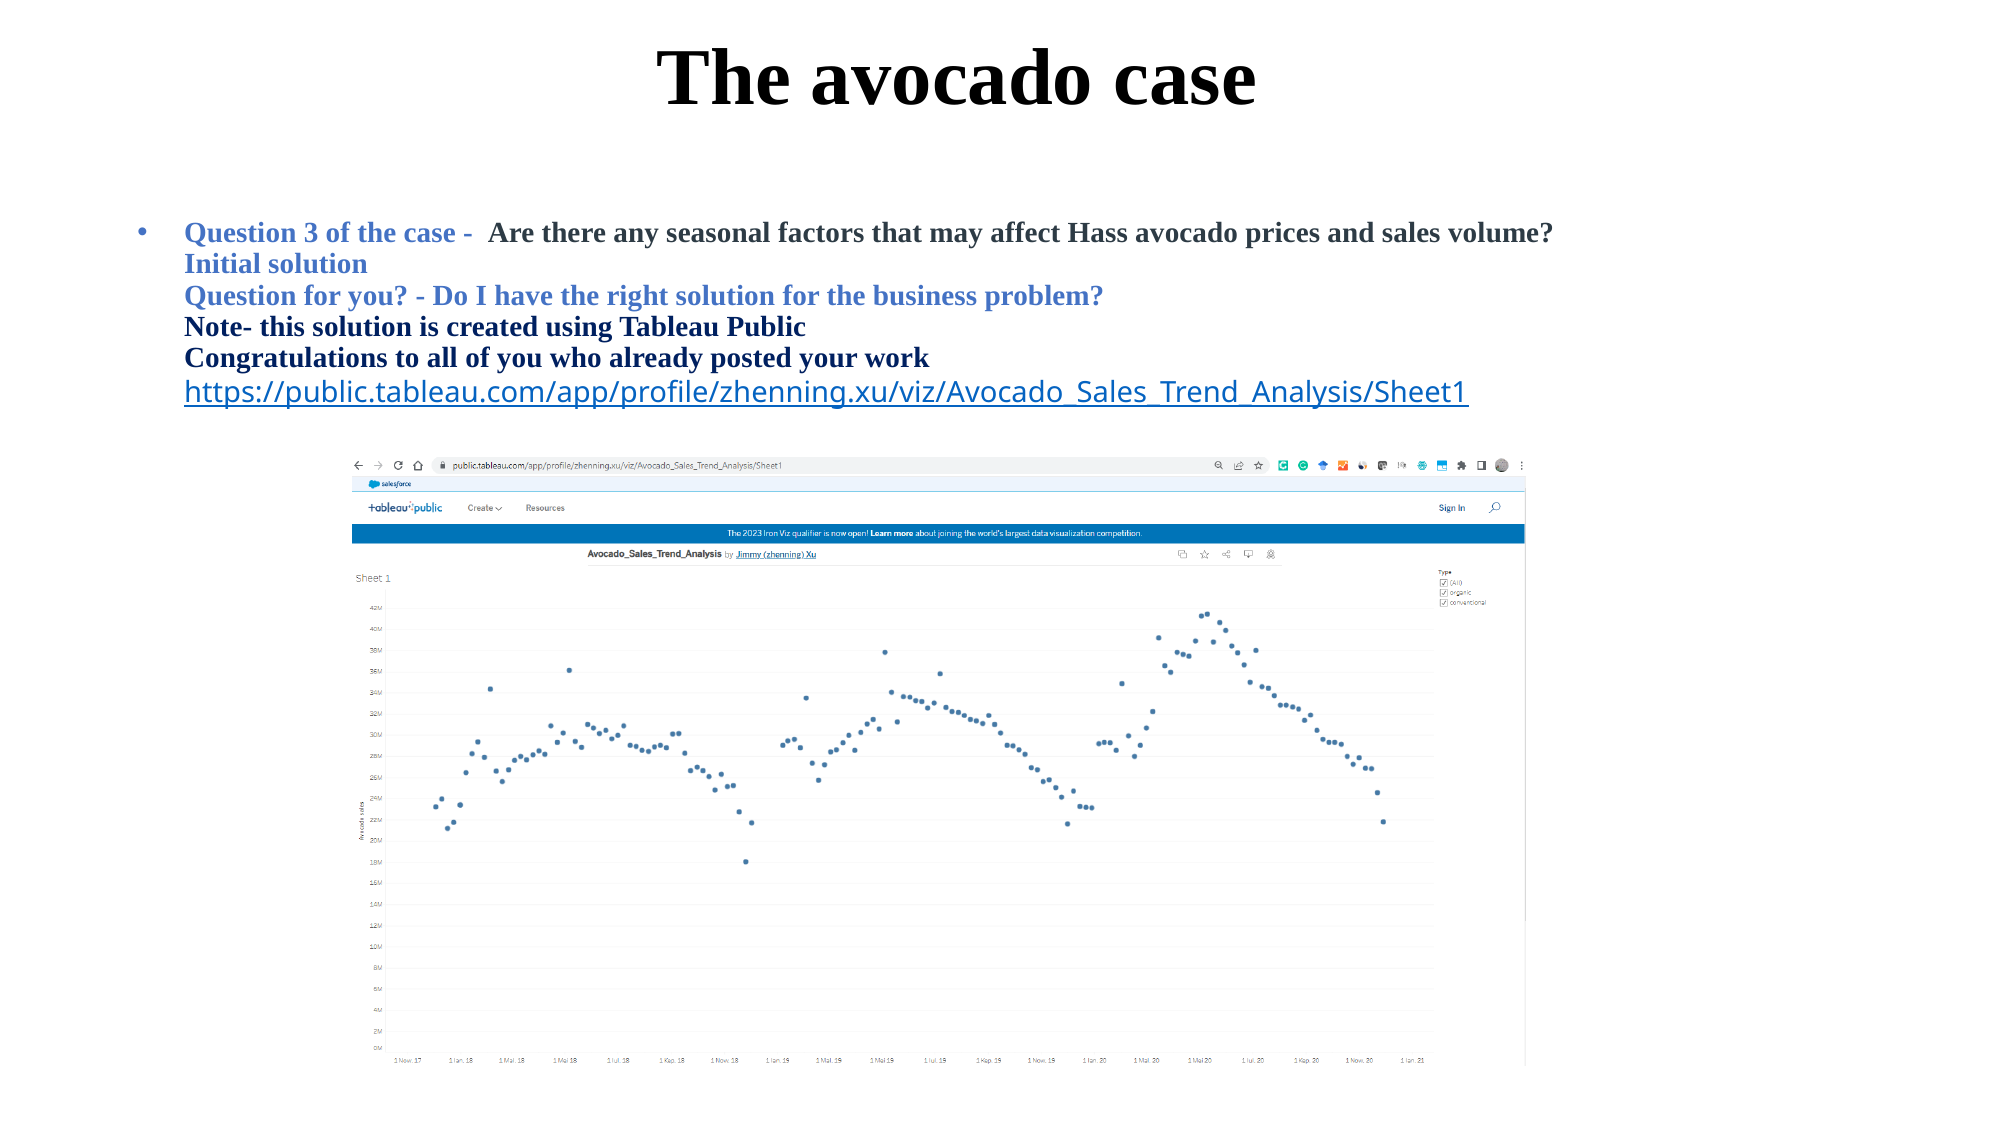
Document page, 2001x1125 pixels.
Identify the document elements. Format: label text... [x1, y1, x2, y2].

text_box The avocado case [94, 26, 1820, 130]
title Question 3 of the case - Are there any seasonal factors that may affect Hass avocado prices and sales volume? Initial solution Question for you? - Do I have the right solution for the business problem? Note- this solution is created using Tableau Public Congratulations to all of you who already posted your work https://public.tableau.com/app/profile/zhenning.xu/viz/Avocado_Sales_Trend_Analysis/Sheet1 [122, 222, 1848, 440]
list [352, 457, 1527, 1066]
